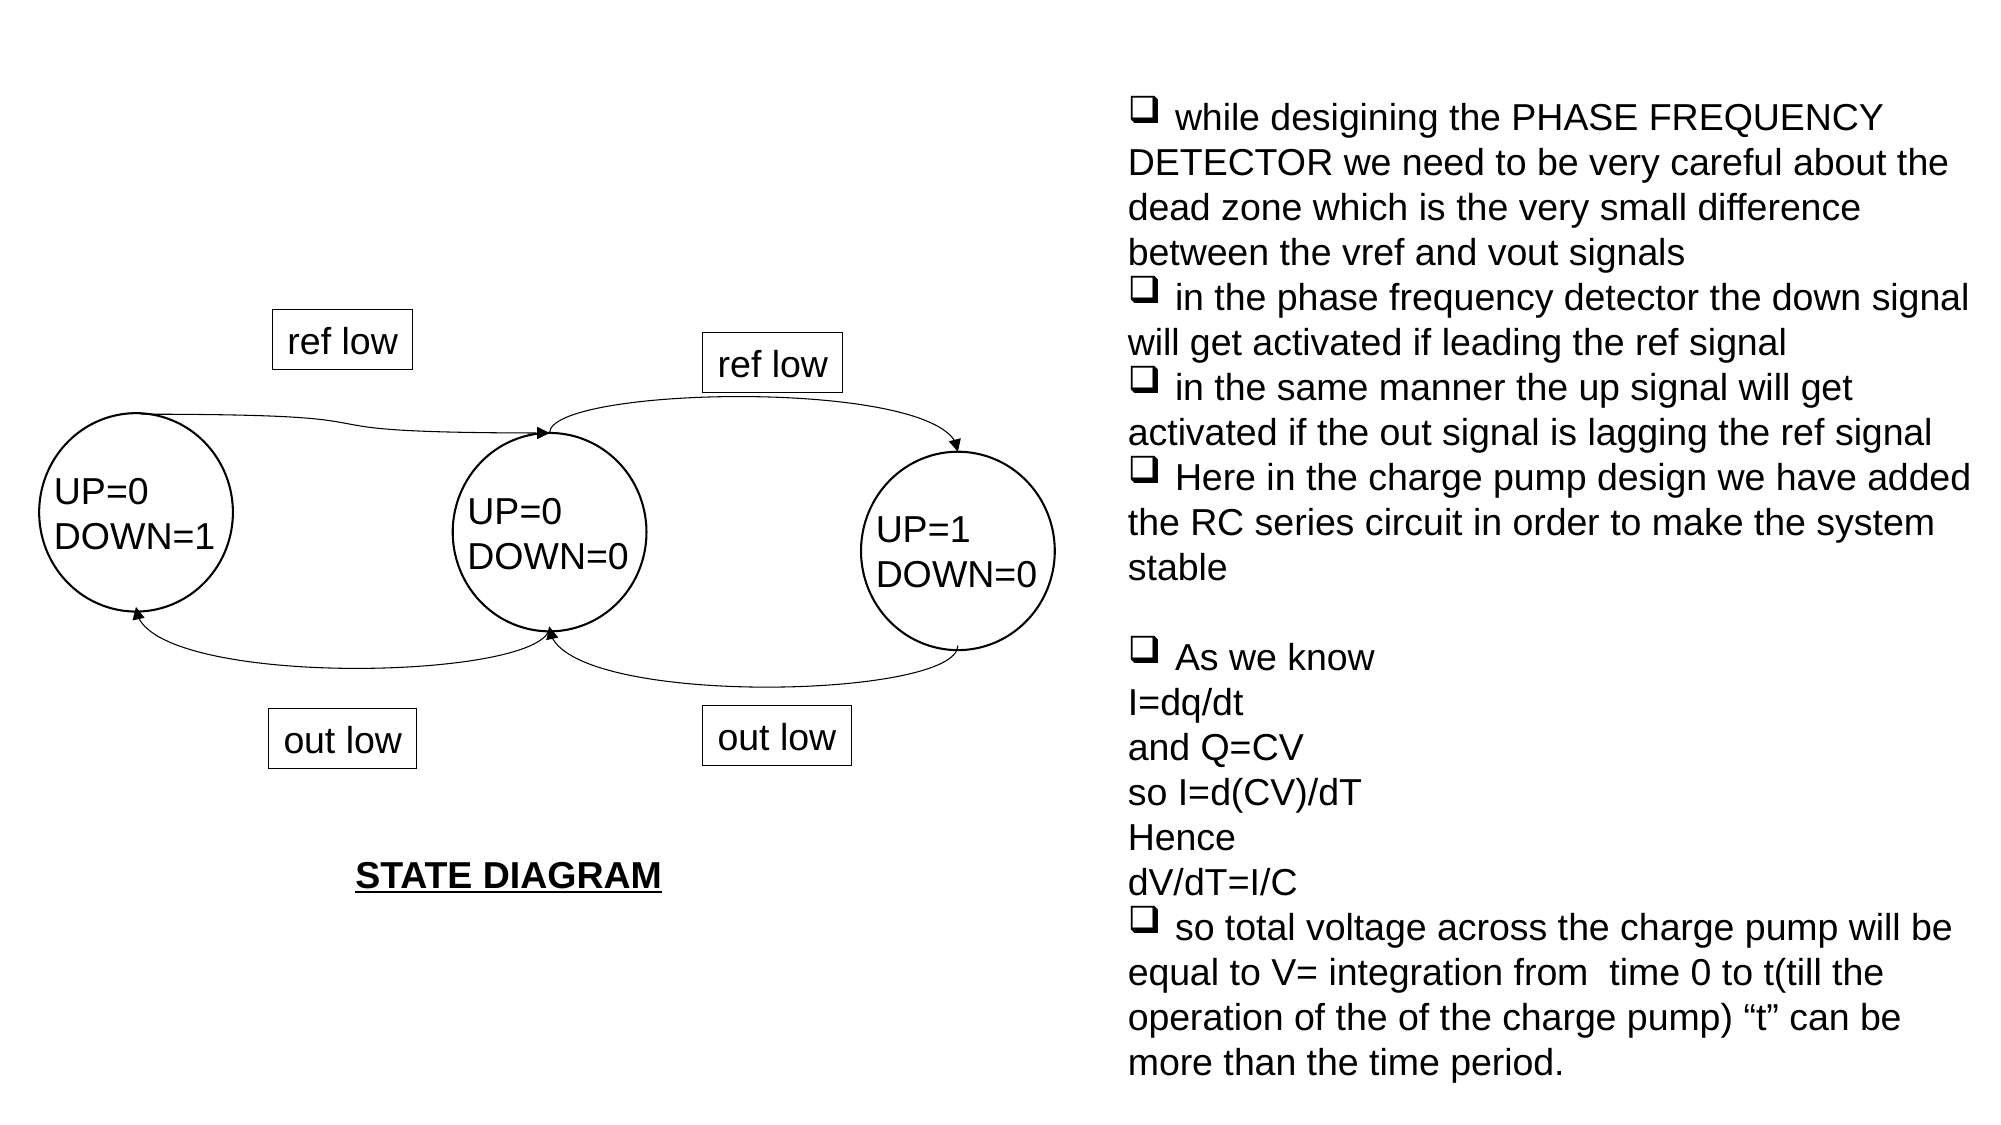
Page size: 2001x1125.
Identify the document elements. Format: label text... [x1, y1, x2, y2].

text_box ref low [272, 309, 335, 370]
text_box [874, 603, 1042, 652]
text_box [52, 565, 220, 613]
text_box UP=0 DOWN=0 [452, 479, 644, 584]
text_box STATE DIAGRAM [340, 843, 678, 904]
text_box [874, 450, 1042, 498]
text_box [744, 238, 764, 436]
text_box ref low [702, 332, 744, 393]
text_box out low [268, 708, 332, 769]
text_box out low [353, 708, 417, 769]
text_box ref low [764, 332, 843, 393]
text_box [465, 584, 634, 633]
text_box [335, 219, 355, 628]
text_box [744, 436, 764, 845]
text_box UP=1 DOWN=0 [861, 498, 1053, 603]
text_box ref low [355, 309, 413, 370]
text_box out low [702, 705, 744, 766]
text_box [466, 431, 633, 479]
text_box UP=0 DOWN=1 [39, 459, 231, 565]
text_box [644, 505, 648, 559]
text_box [332, 414, 353, 829]
text_box [53, 412, 219, 459]
text_box while desigining the PHASE FREQUENCY DETECTOR we need to be very careful about the dead zone which is the very small difference between the vref and vout signals in the phase frequency detector the down signal will get activated if leading the ref signal in the same manner the up signal will get activated if the out signal is lagging the ref signal Here in the charge pump design we have added the RC series circuit in order to make the system stable As we know I=dq/dt and Q=CV so I=d(CV)/dT Hence dV/dT=I/C so total voltage across the charge pump will be equal to V= integration from time 0 to t(till the operation of the of the charge pump) “t” can be more than the time period. [1113, 85, 1987, 1125]
text_box out low [764, 705, 852, 766]
